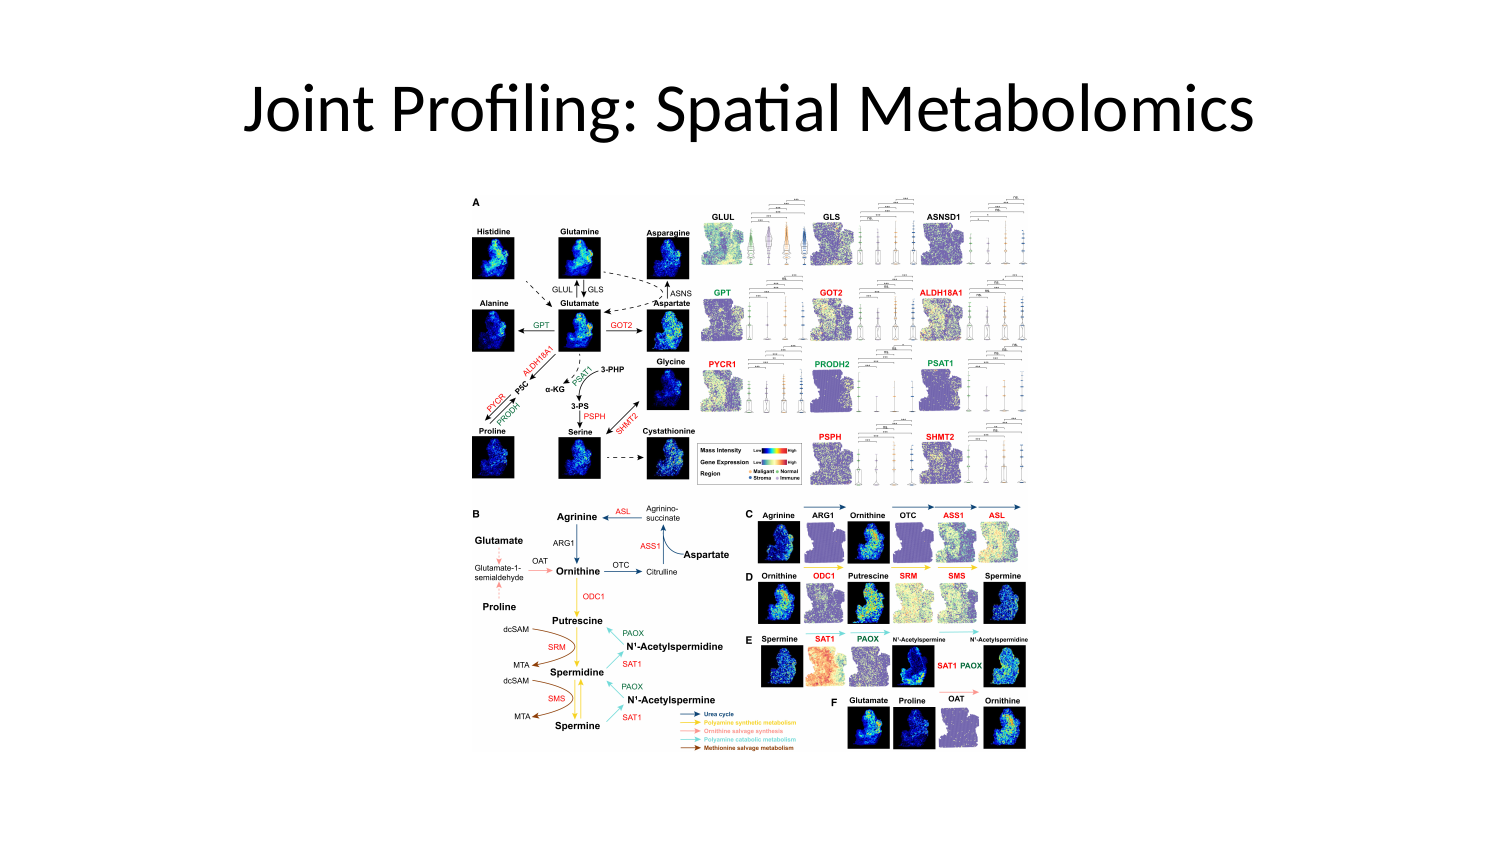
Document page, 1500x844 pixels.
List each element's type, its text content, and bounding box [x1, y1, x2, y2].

title Joint Profiling: Spatial Metabolomics [75, 33, 1425, 175]
picture [472, 195, 1028, 753]
